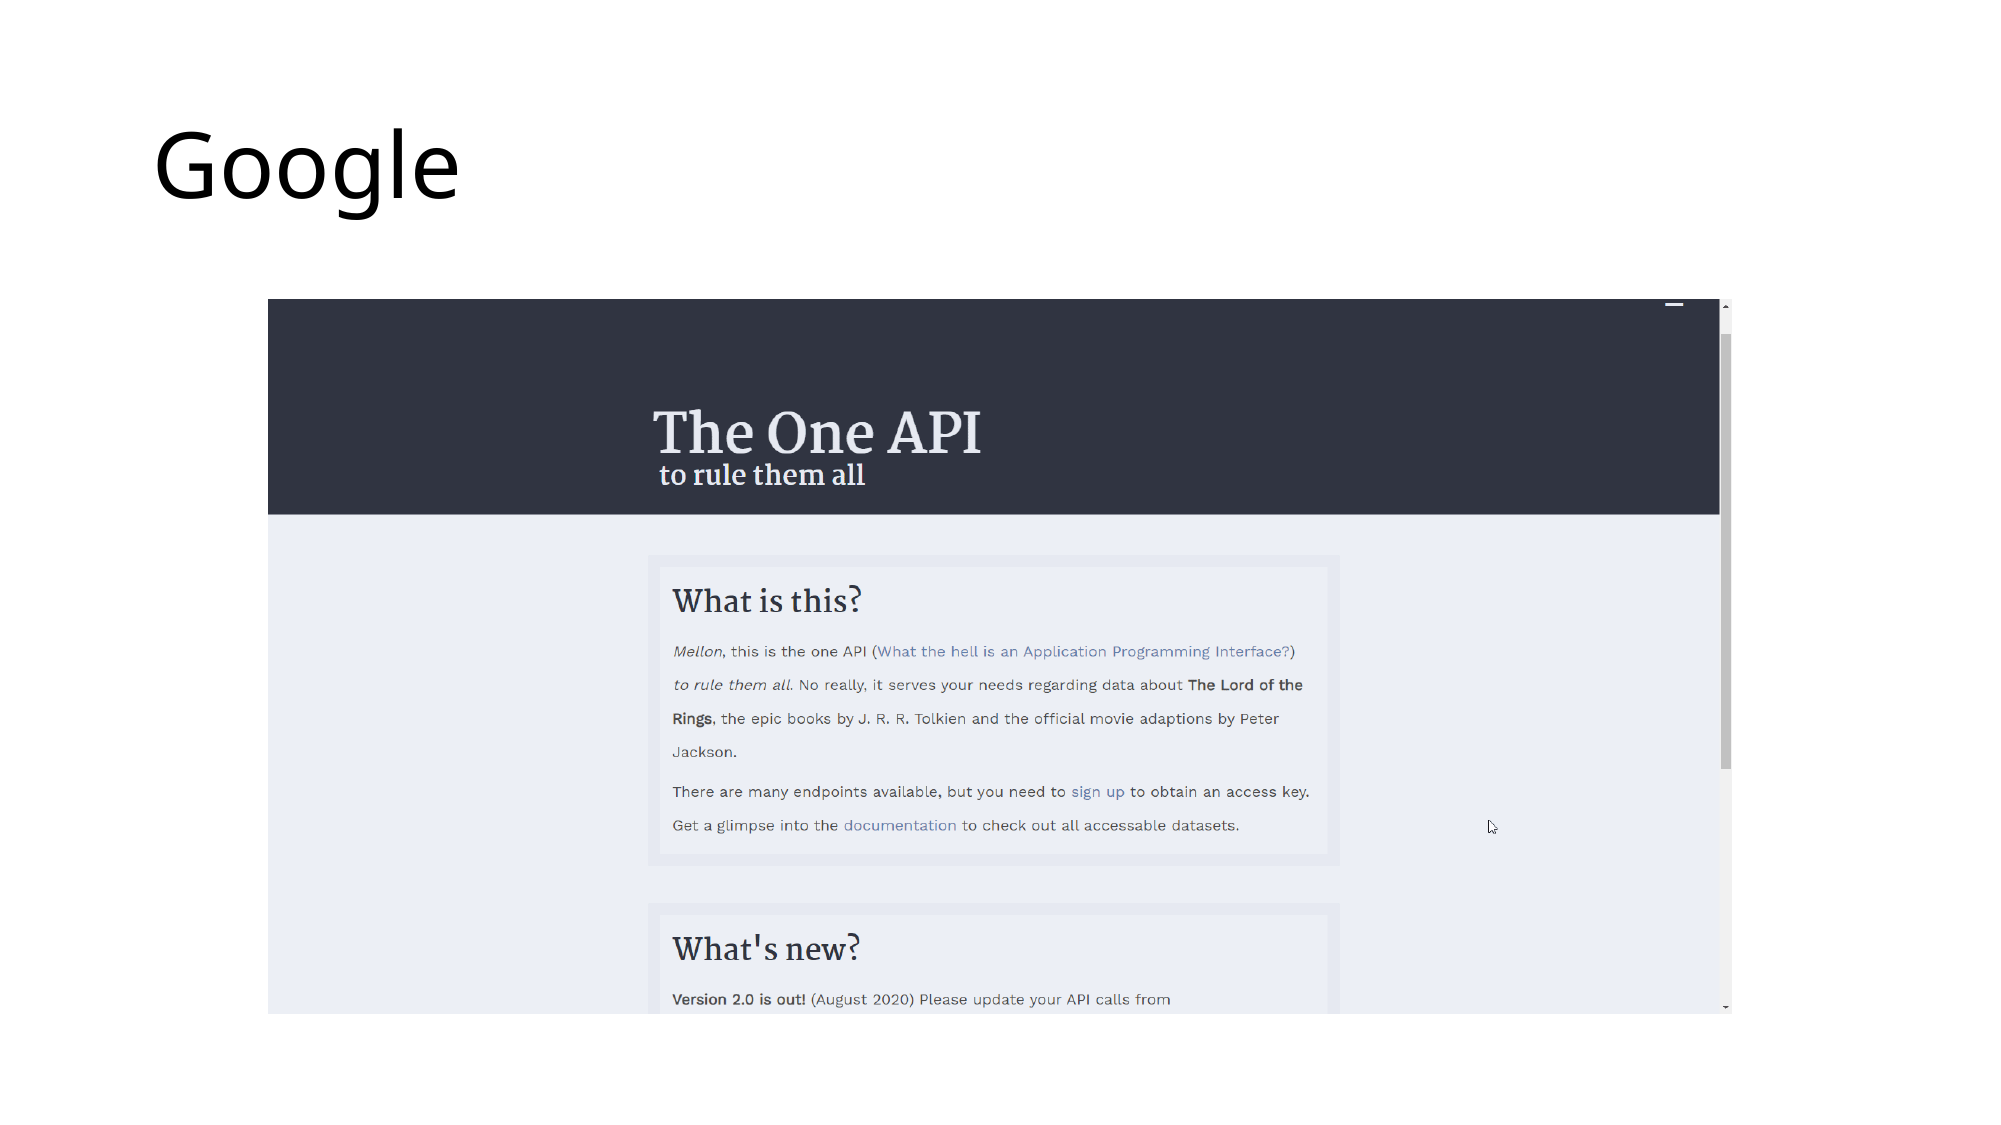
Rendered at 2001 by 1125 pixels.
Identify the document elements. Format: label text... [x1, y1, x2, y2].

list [268, 299, 1732, 1014]
title Google [137, 59, 1863, 278]
